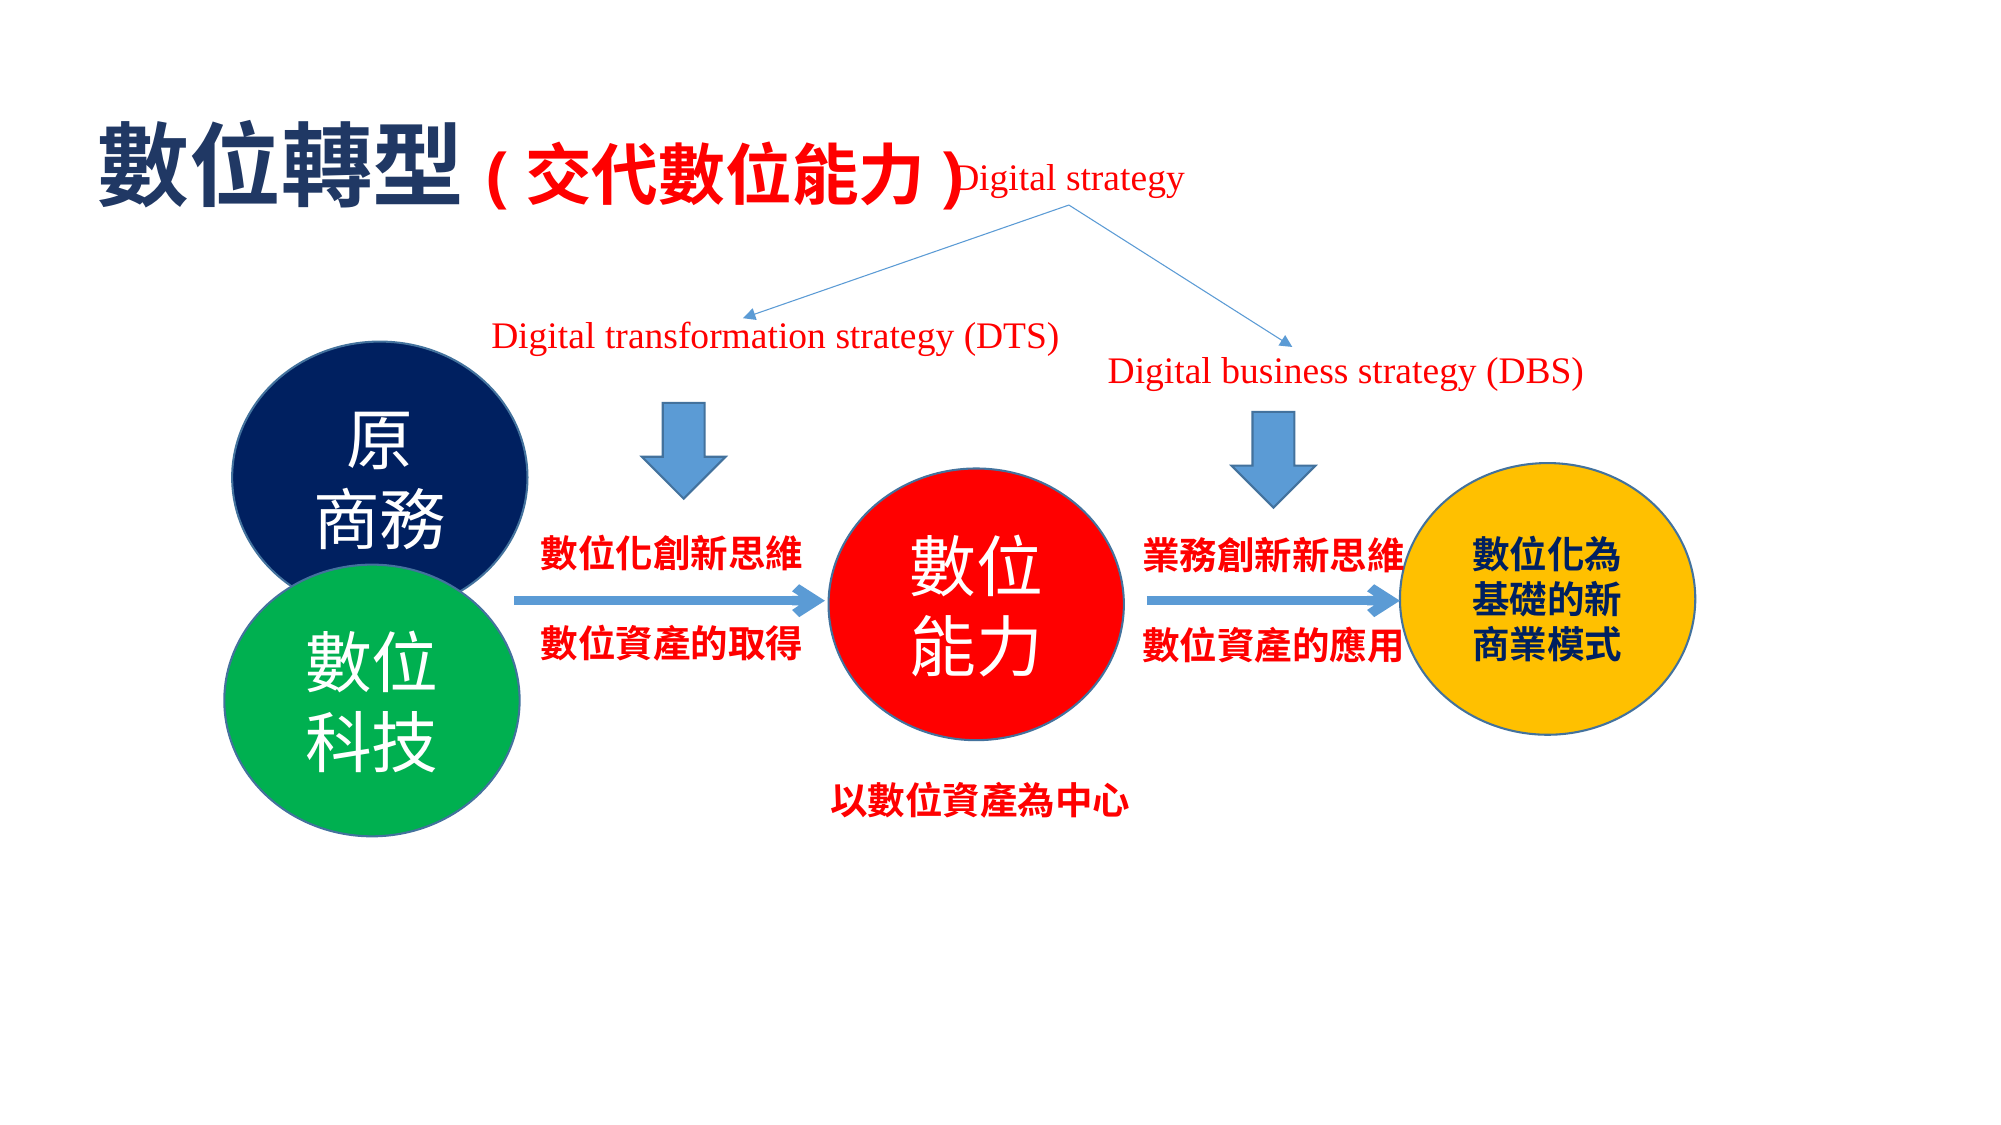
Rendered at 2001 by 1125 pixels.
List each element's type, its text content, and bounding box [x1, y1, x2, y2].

title 數位轉型(交代數位能力) [82, 75, 1879, 264]
text_box 數位化創新思維 數位資產的取得 [525, 601, 819, 673]
text_box [1229, 410, 1318, 510]
text_box 數位能力 [827, 467, 1125, 742]
text_box 數位化為基礎的新商業模式 [1420, 462, 1697, 736]
text_box Digital strategy [937, 145, 1201, 205]
text_box [639, 409, 729, 501]
text_box 原 商務 [231, 340, 529, 591]
text_box 數位科技 [223, 563, 521, 838]
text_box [1068, 205, 1293, 347]
text_box Digital transformation strategy (DTS) [476, 303, 1076, 409]
text_box 數位化創新思維 數位資產的取得 [525, 523, 819, 600]
text_box 以數位資產為中心 [815, 769, 1146, 830]
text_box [742, 205, 1068, 319]
text_box 業務創新新思維 數位資產的應用 [1127, 524, 1420, 675]
text_box Digital business strategy (DBS) [1092, 338, 1600, 399]
